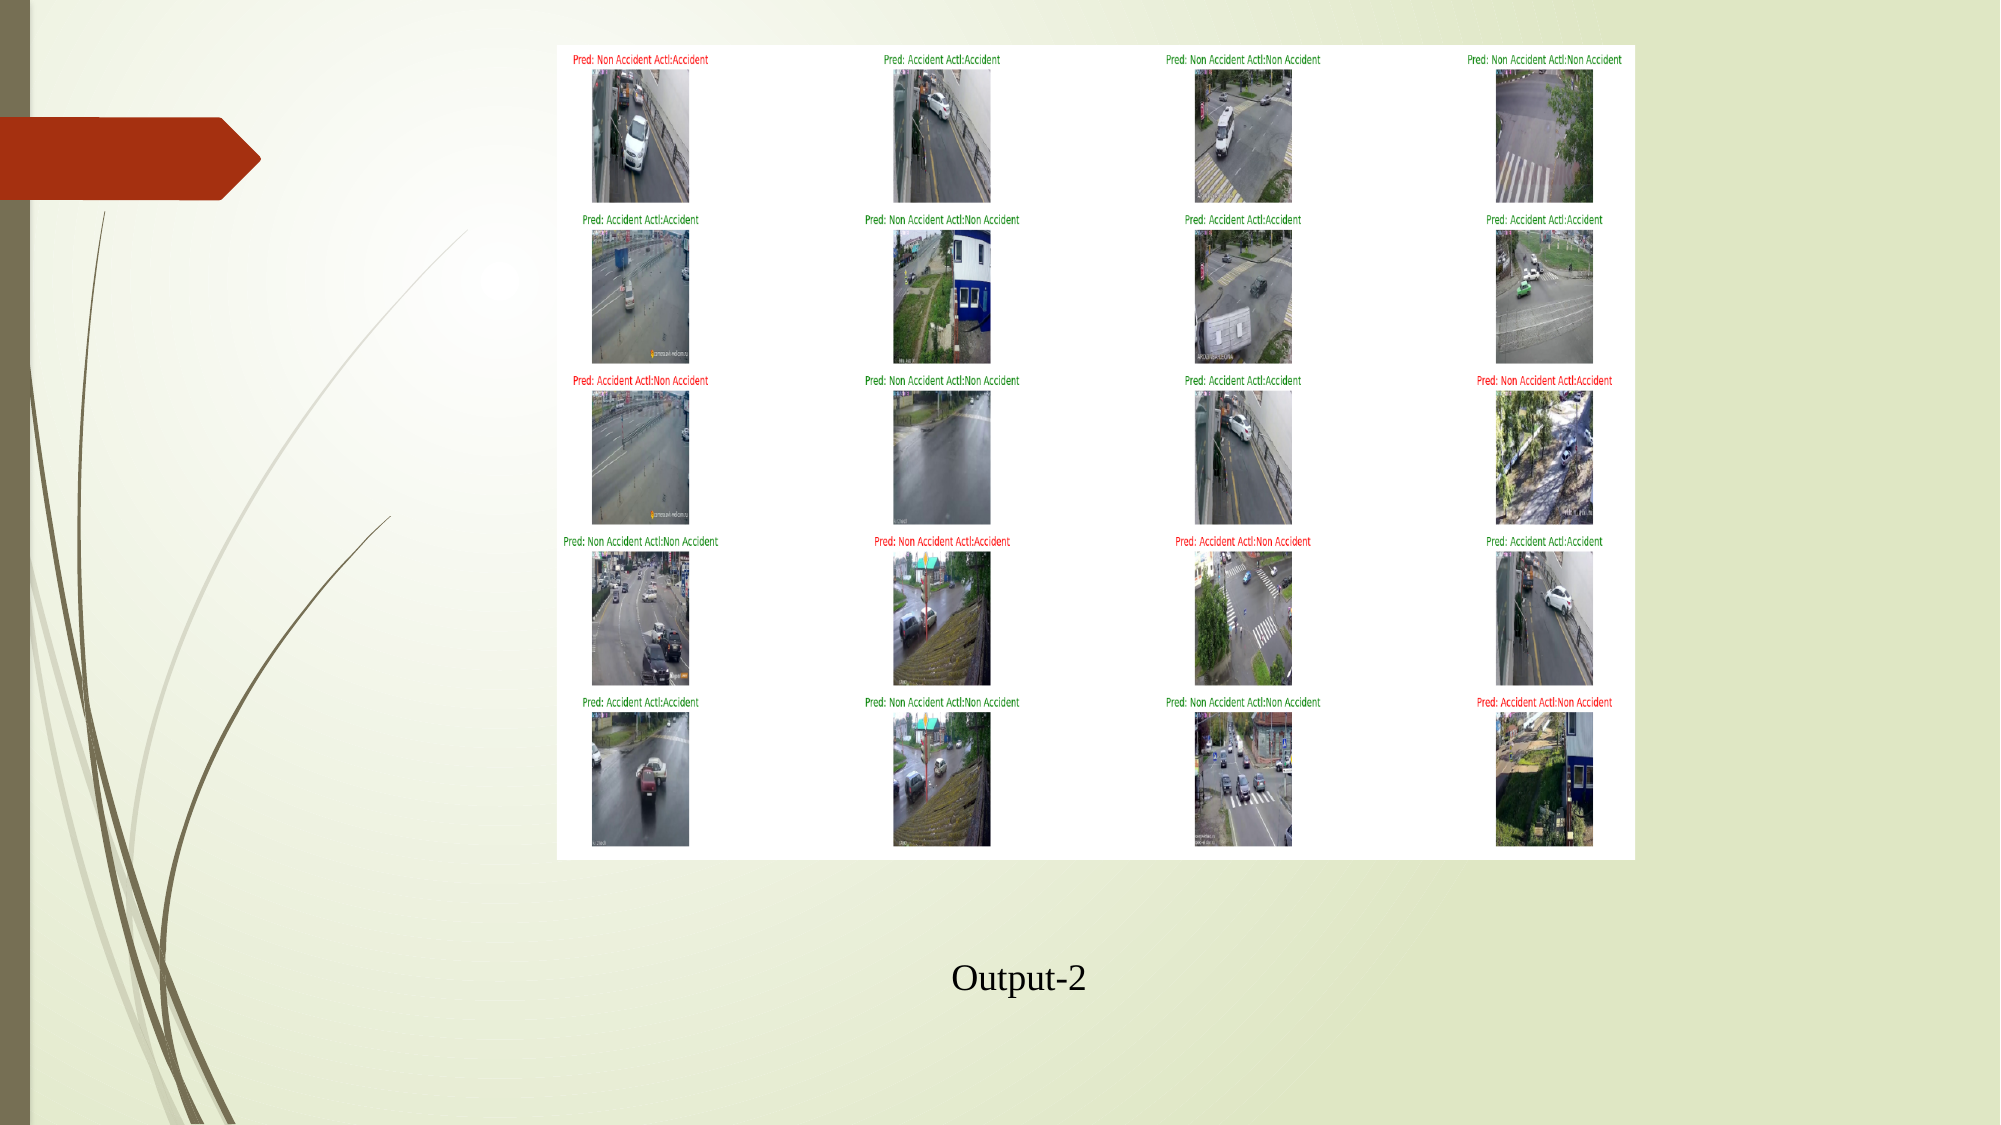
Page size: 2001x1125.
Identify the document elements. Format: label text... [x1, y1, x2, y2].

picture [556, 44, 1636, 861]
text_box Output-2 [936, 945, 1102, 1005]
